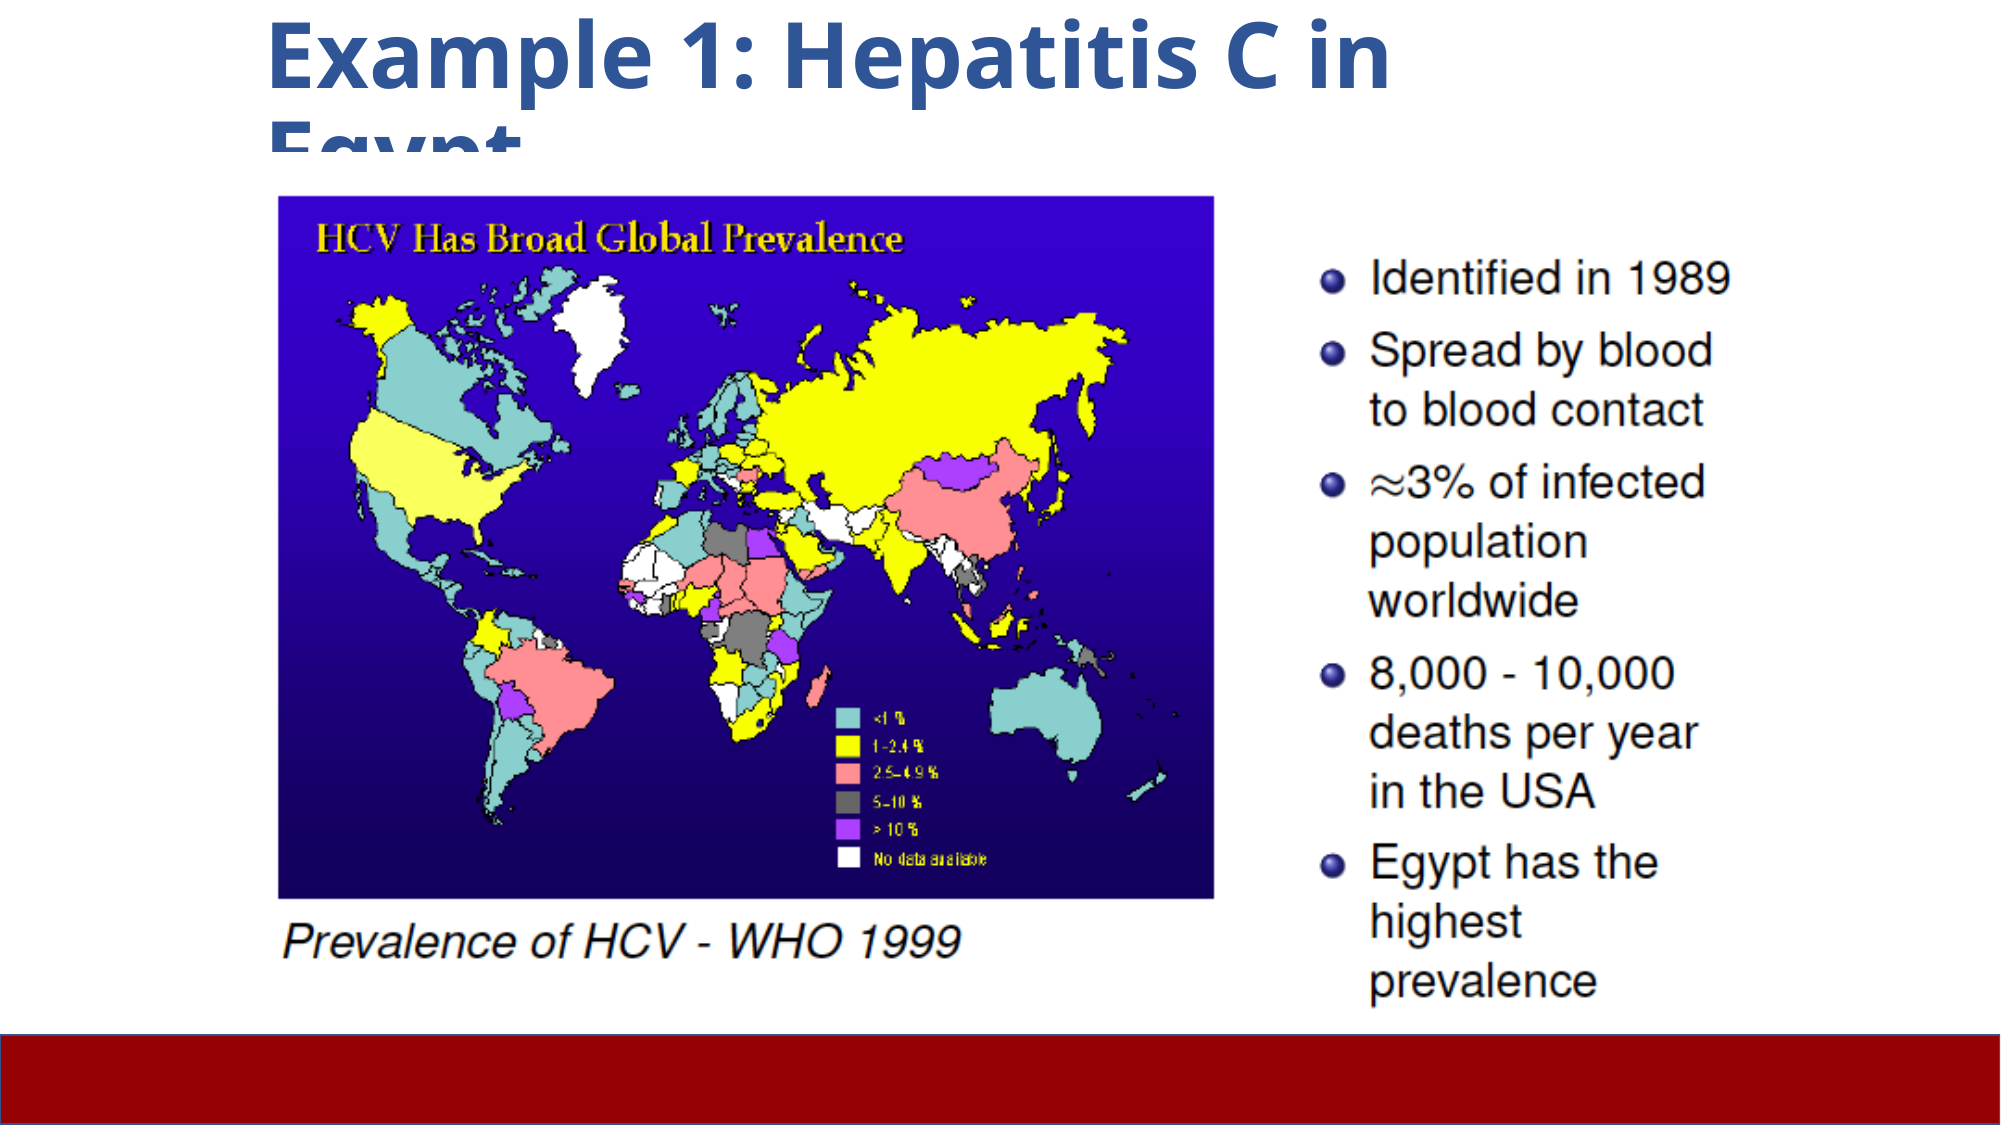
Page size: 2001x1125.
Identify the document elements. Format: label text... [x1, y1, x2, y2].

title Example 1: Hepatitis C in Egypt [249, 0, 1544, 152]
picture [249, 152, 1750, 1030]
